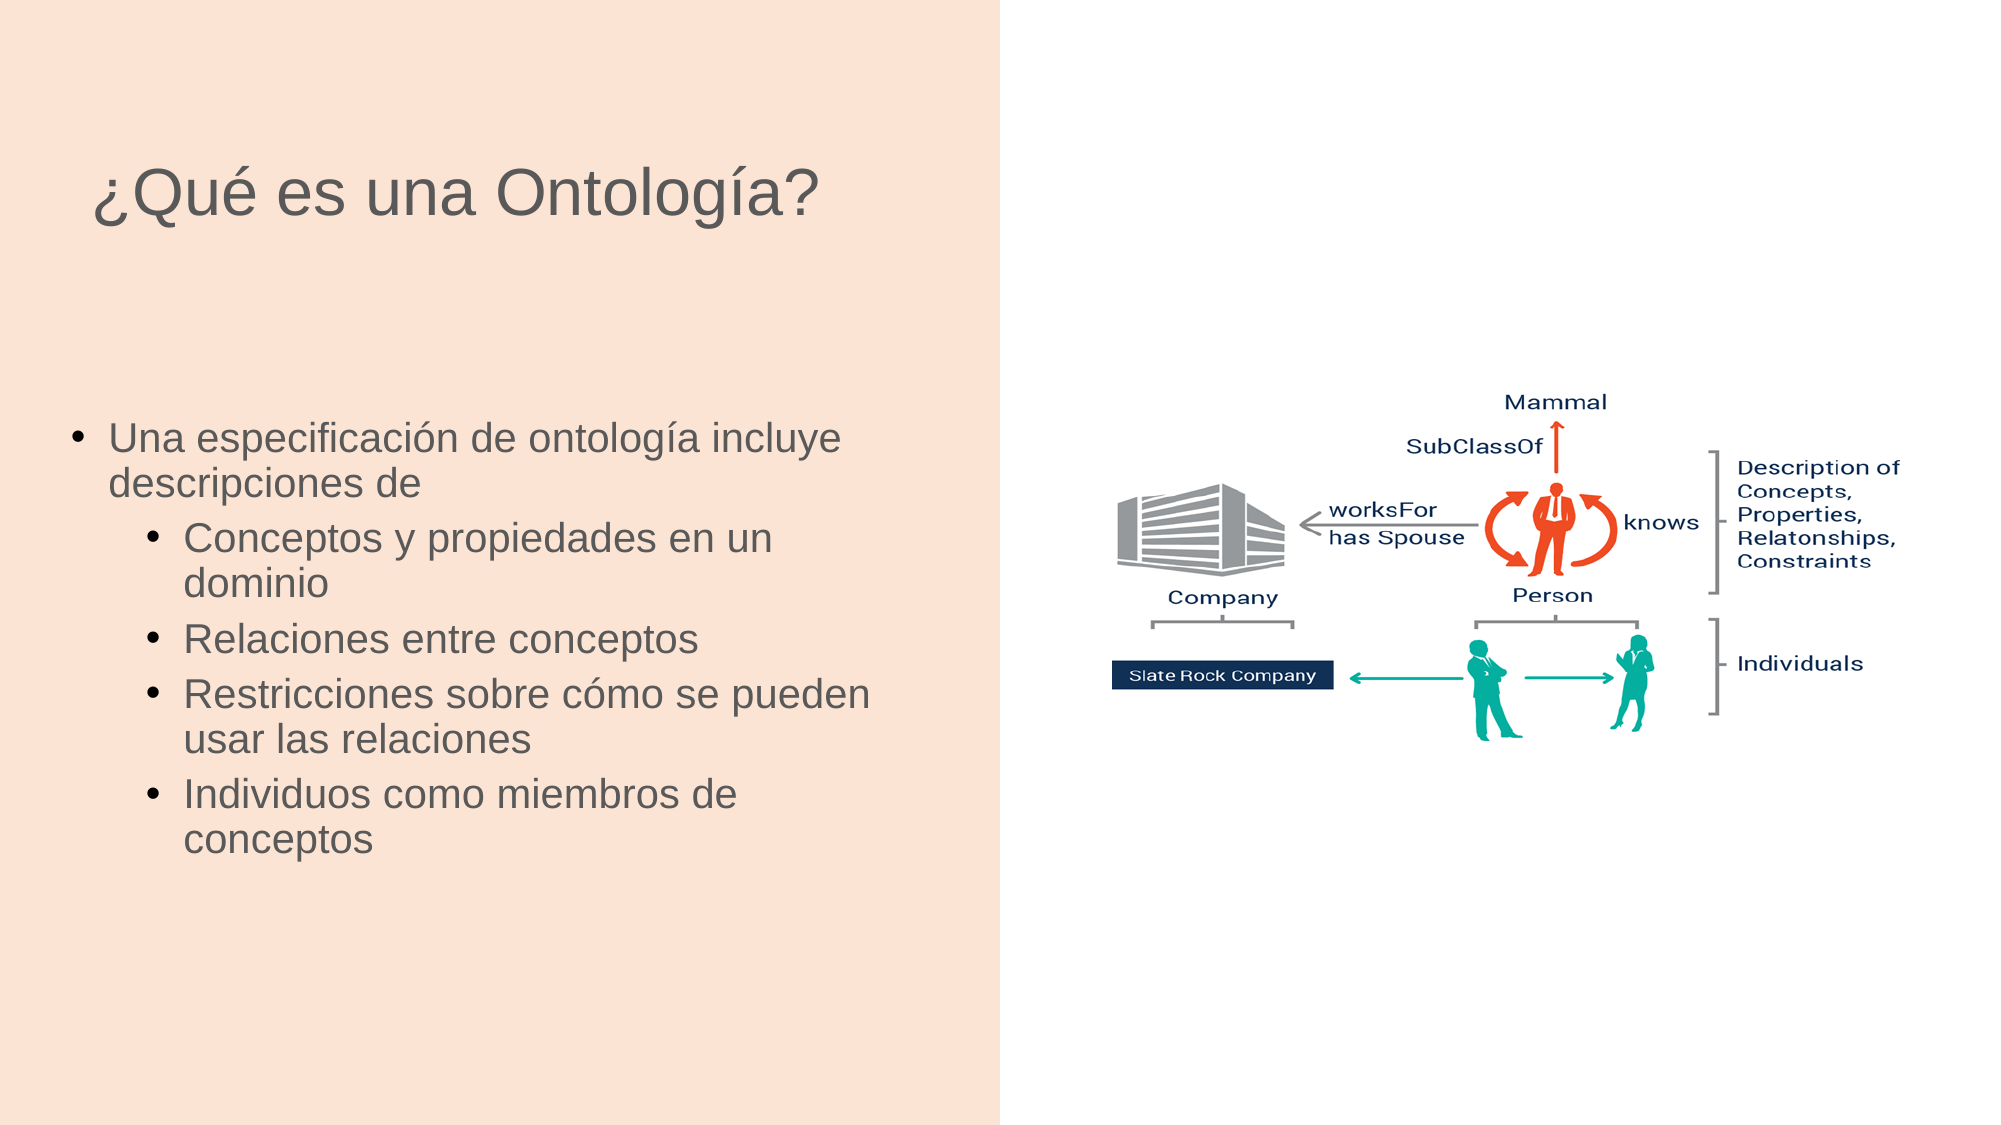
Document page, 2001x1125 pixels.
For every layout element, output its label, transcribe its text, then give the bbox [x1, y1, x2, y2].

title ¿Qué es una Ontología? [55, 112, 858, 238]
text_box [0, 0, 1000, 1125]
text_box [1000, 0, 2000, 1125]
list Una especificación de ontología incluye descripciones de Conceptos y propiedades en un dominio Relaciones entre conceptos Restricciones sobre cómo se pueden usar las relaciones Individuos como miembros de conceptos [55, 408, 932, 1020]
picture [1112, 391, 1900, 741]
